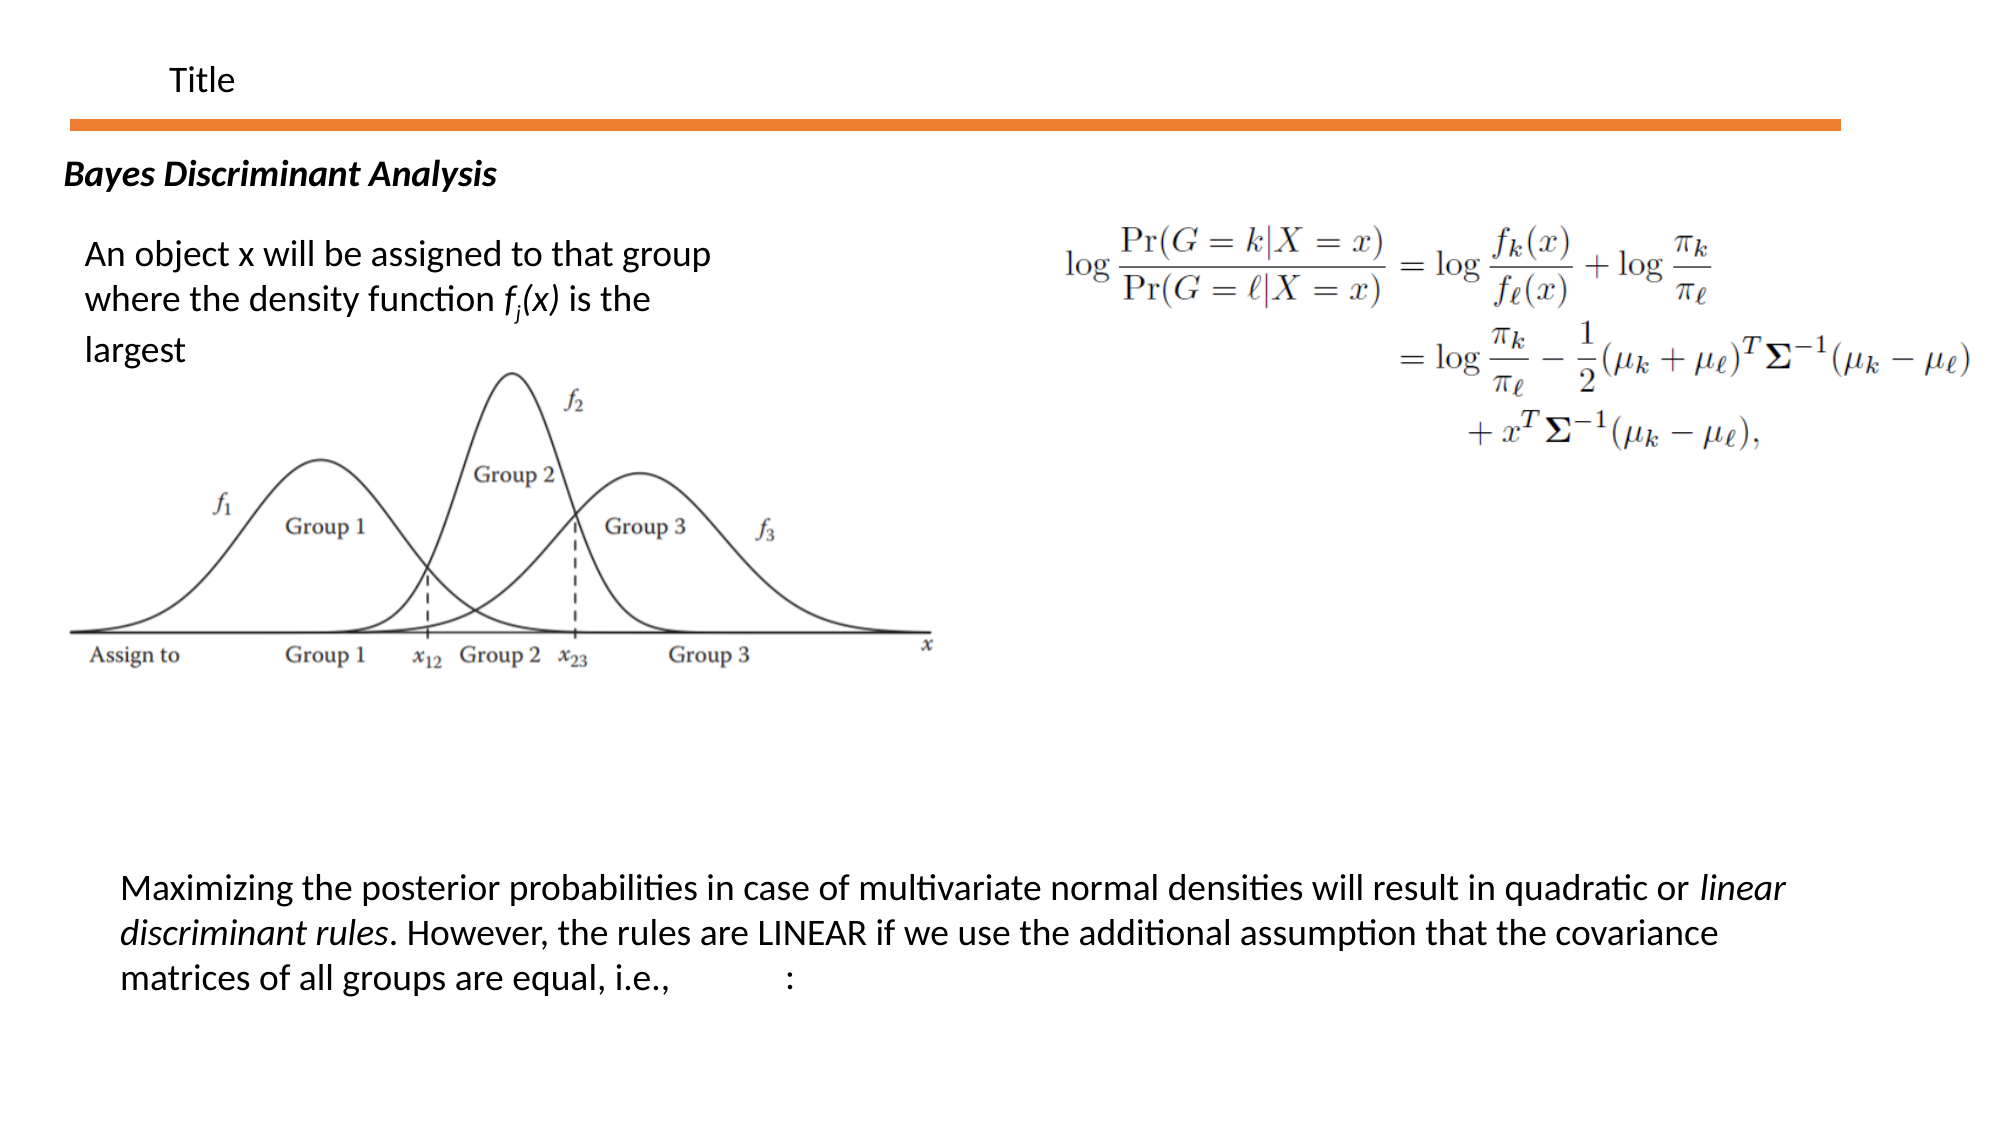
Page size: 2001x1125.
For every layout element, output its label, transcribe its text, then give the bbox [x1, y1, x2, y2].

text_box Maximizing the posterior probabilities in case of multivariate normal densities will result in quadratic or linear discriminant rules. However, the rules are LINEAR if we use the additional assumption that the covariance matrices of all groups are equal, i.e., [105, 855, 1814, 1005]
picture [33, 358, 956, 685]
text_box Title [154, 48, 1765, 108]
text_box An object x will be assigned to that group where the density function fj(x) is the largest [69, 221, 729, 358]
text_box Bayes Discriminant Analysis [48, 141, 513, 202]
picture [1020, 199, 2000, 474]
